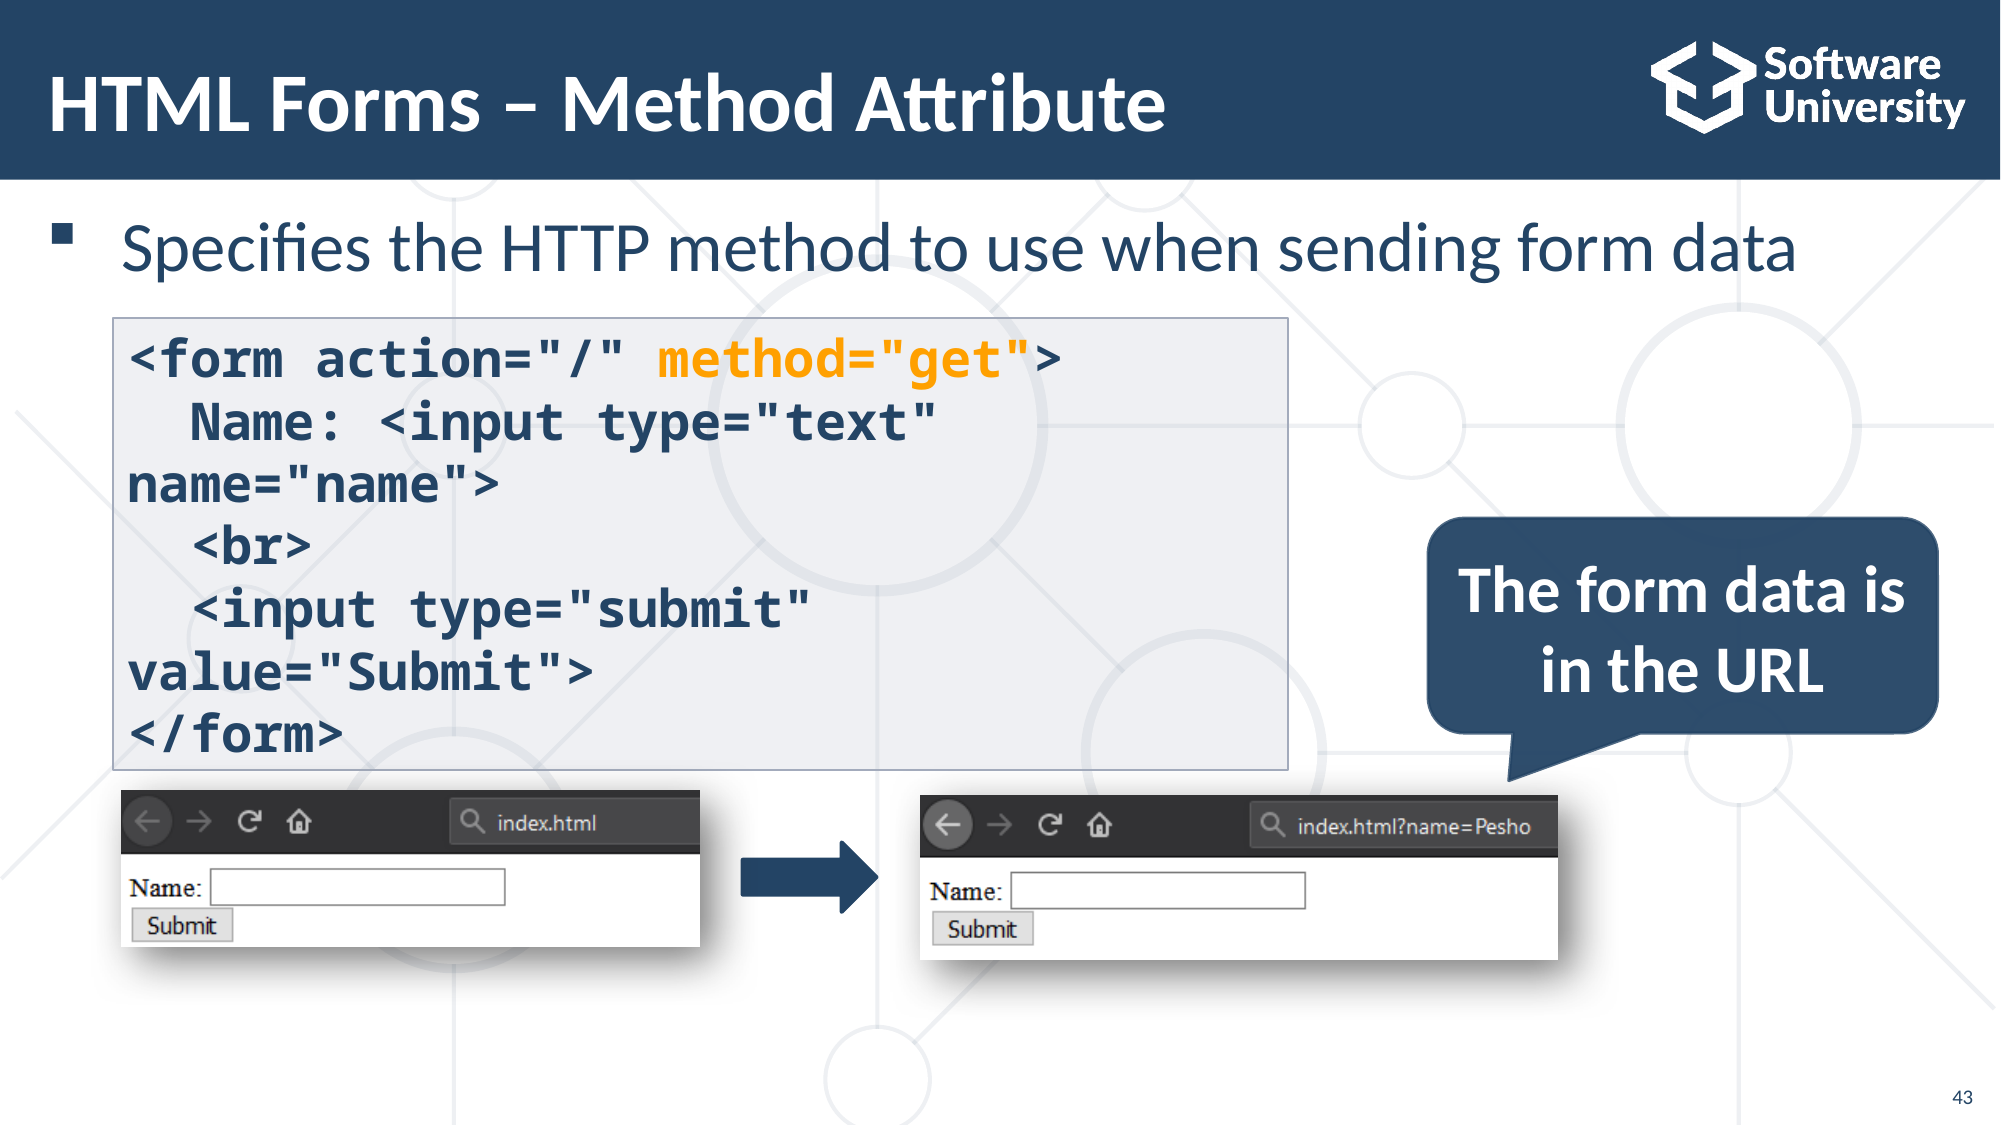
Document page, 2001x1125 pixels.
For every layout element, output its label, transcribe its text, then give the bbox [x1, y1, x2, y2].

picture [121, 789, 700, 947]
title HTML Forms – Method Attribute [31, 6, 1603, 188]
slide_number 43 [1927, 1067, 1989, 1117]
picture [920, 794, 1559, 960]
text_box The form data is in the URL [1426, 516, 1940, 777]
text_box Specifies the HTTP method to use when sending form data [31, 188, 1968, 1103]
picture [1651, 41, 1966, 134]
